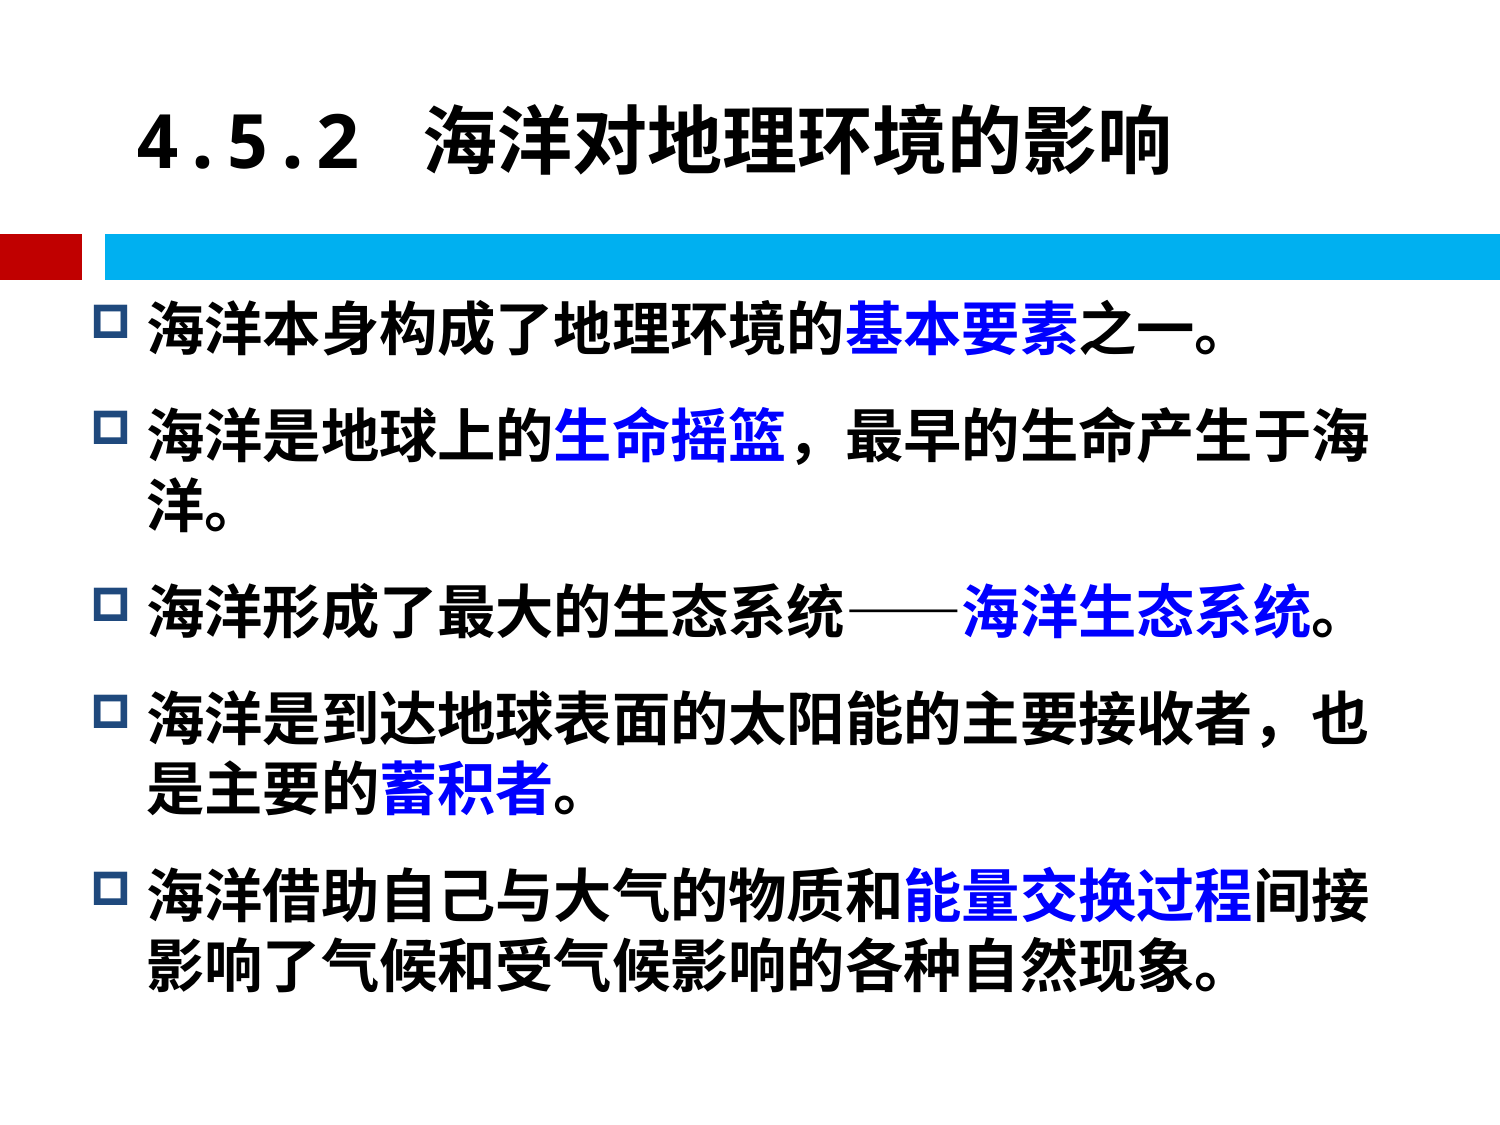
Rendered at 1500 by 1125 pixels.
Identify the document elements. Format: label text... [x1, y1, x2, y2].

title 4.5.2 海洋对地理环境的影响 [74, 44, 1426, 233]
list 海洋本身构成了地理环境的基本要素之一。 海洋是地球上的生命摇篮，最早的生命产生于海洋。 海洋形成了最大的生态系统——海洋生态系统。 海洋是到达地球表面的太阳能的主要接收者，也是主要的蓄积者。 海洋借助自己与大气的物质和能量交换过程间接影响了气候和受气候影响的各种自然现象。 [74, 284, 1426, 1028]
